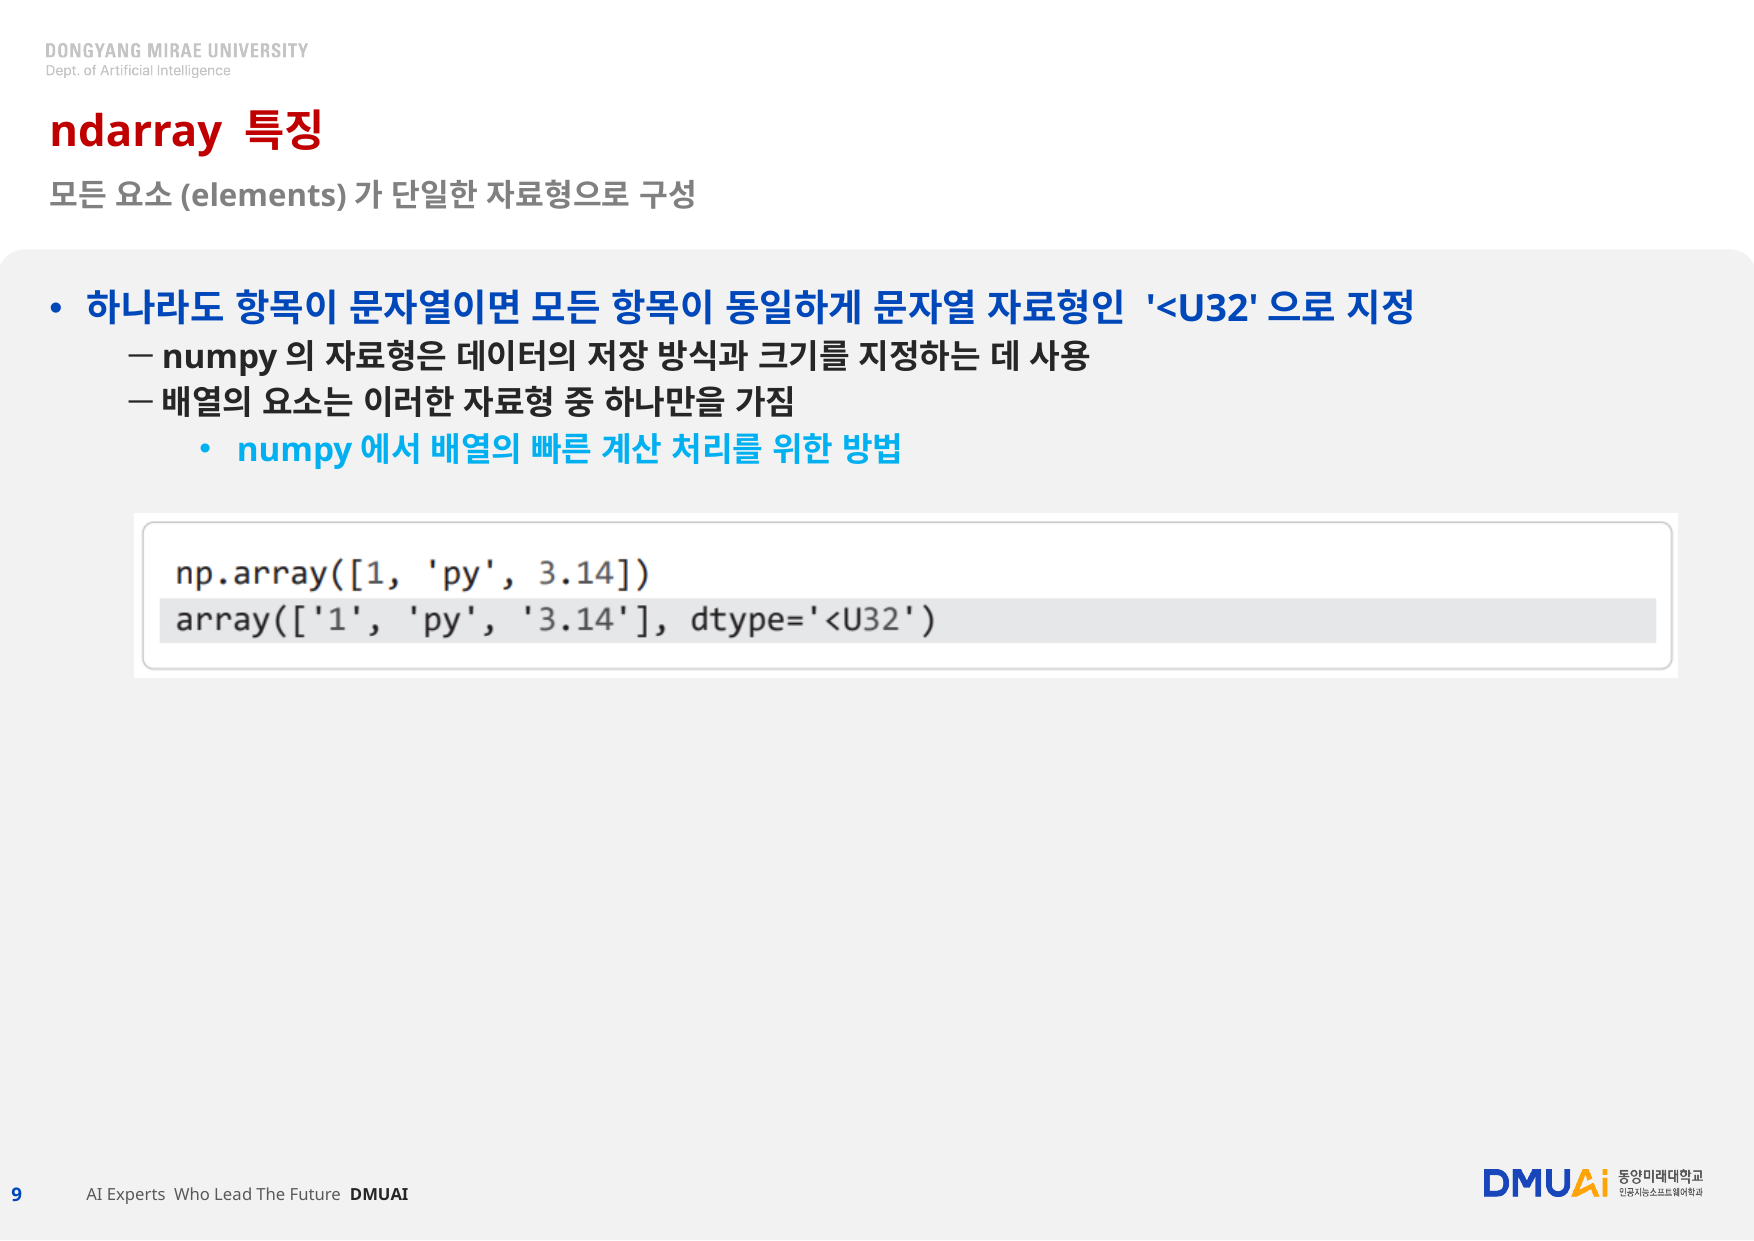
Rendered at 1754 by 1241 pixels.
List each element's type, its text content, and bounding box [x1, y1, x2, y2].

list 모든 요소(elements)가 단일한 자료형으로 구성 [34, 171, 1754, 222]
title ndarray 특징 [34, 101, 1754, 157]
picture [46, 43, 308, 78]
list 하나라도 항목이 문자열이면 모든 항목이 동일하게 문자열 자료형인 '<U32'으로 지정 numpy의 자료형은 데이터의 저장 방식과 크기를 지정하는 데 사용 배열의 요소는 이러한 자료형 중 하나만을 가짐 numpy에서 배열의 빠른 계산 처리를 위한 방법 [34, 281, 1703, 1116]
picture [1484, 1169, 1703, 1197]
picture [134, 513, 1678, 678]
